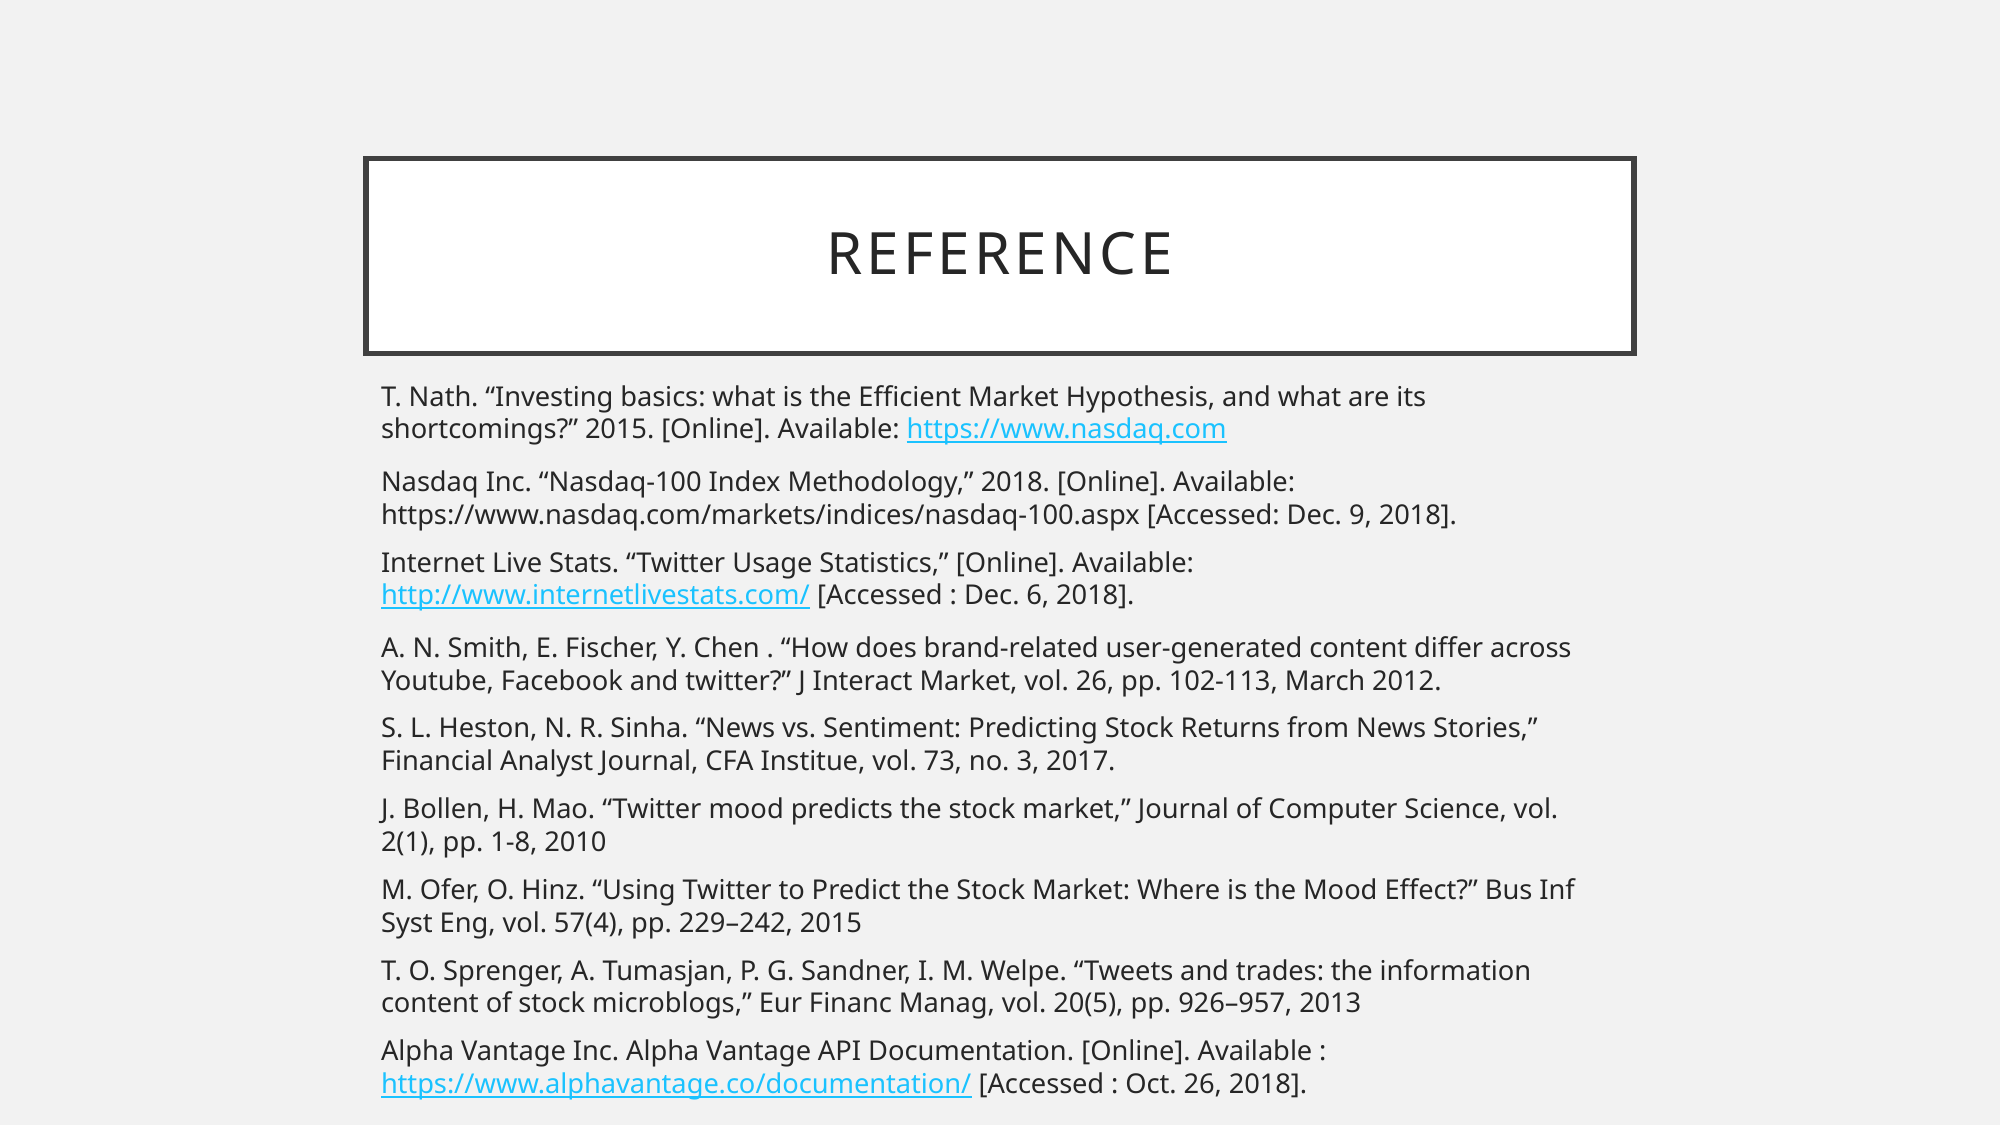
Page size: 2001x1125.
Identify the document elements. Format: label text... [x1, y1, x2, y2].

list T. Nath. “Investing basics: what is the Efficient Market Hypothesis, and what are its shortcomings?” 2015. [Online]. Available: https://www.nasdaq.com Nasdaq Inc. “Nasdaq-100 Index Methodology,” 2018. [Online]. Available: https://www.nasdaq.com/markets/indices/nasdaq-100.aspx [Accessed: Dec. 9, 2018]. Internet Live Stats. “Twitter Usage Statistics,” [Online]. Available: http://www.internetlivestats.com/ [Accessed : Dec. 6, 2018]. A. N. Smith, E. Fischer, Y. Chen . “How does brand-related user-generated content differ across Youtube, Facebook and twitter?” J Interact Market, vol. 26, pp. 102-113, March 2012. S. L. Heston, N. R. Sinha. “News vs. Sentiment: Predicting Stock Returns from News Stories,” Financial Analyst Journal, CFA Institue, vol. 73, no. 3, 2017. J. Bollen, H. Mao. “Twitter mood predicts the stock market,” Journal of Computer Science, vol. 2(1), pp. 1-8, 2010 M. Ofer, O. Hinz. “Using Twitter to Predict the Stock Market: Where is the Mood Effect?” Bus Inf Syst Eng, vol. 57(4), pp. 229–242, 2015 T. O. Sprenger, A. Tumasjan, P. G. Sandner, I. M. Welpe. “Tweets and trades: the information content of stock microblogs,” Eur Financ Manag, vol. 20(5), pp. 926–957, 2013 Alpha Vantage Inc. Alpha Vantage API Documentation. [Online]. Available : https://www.alphavantage.co/documentation/ [Accessed : Oct. 26, 2018]. [366, 371, 1634, 1114]
title Reference [363, 156, 1637, 356]
